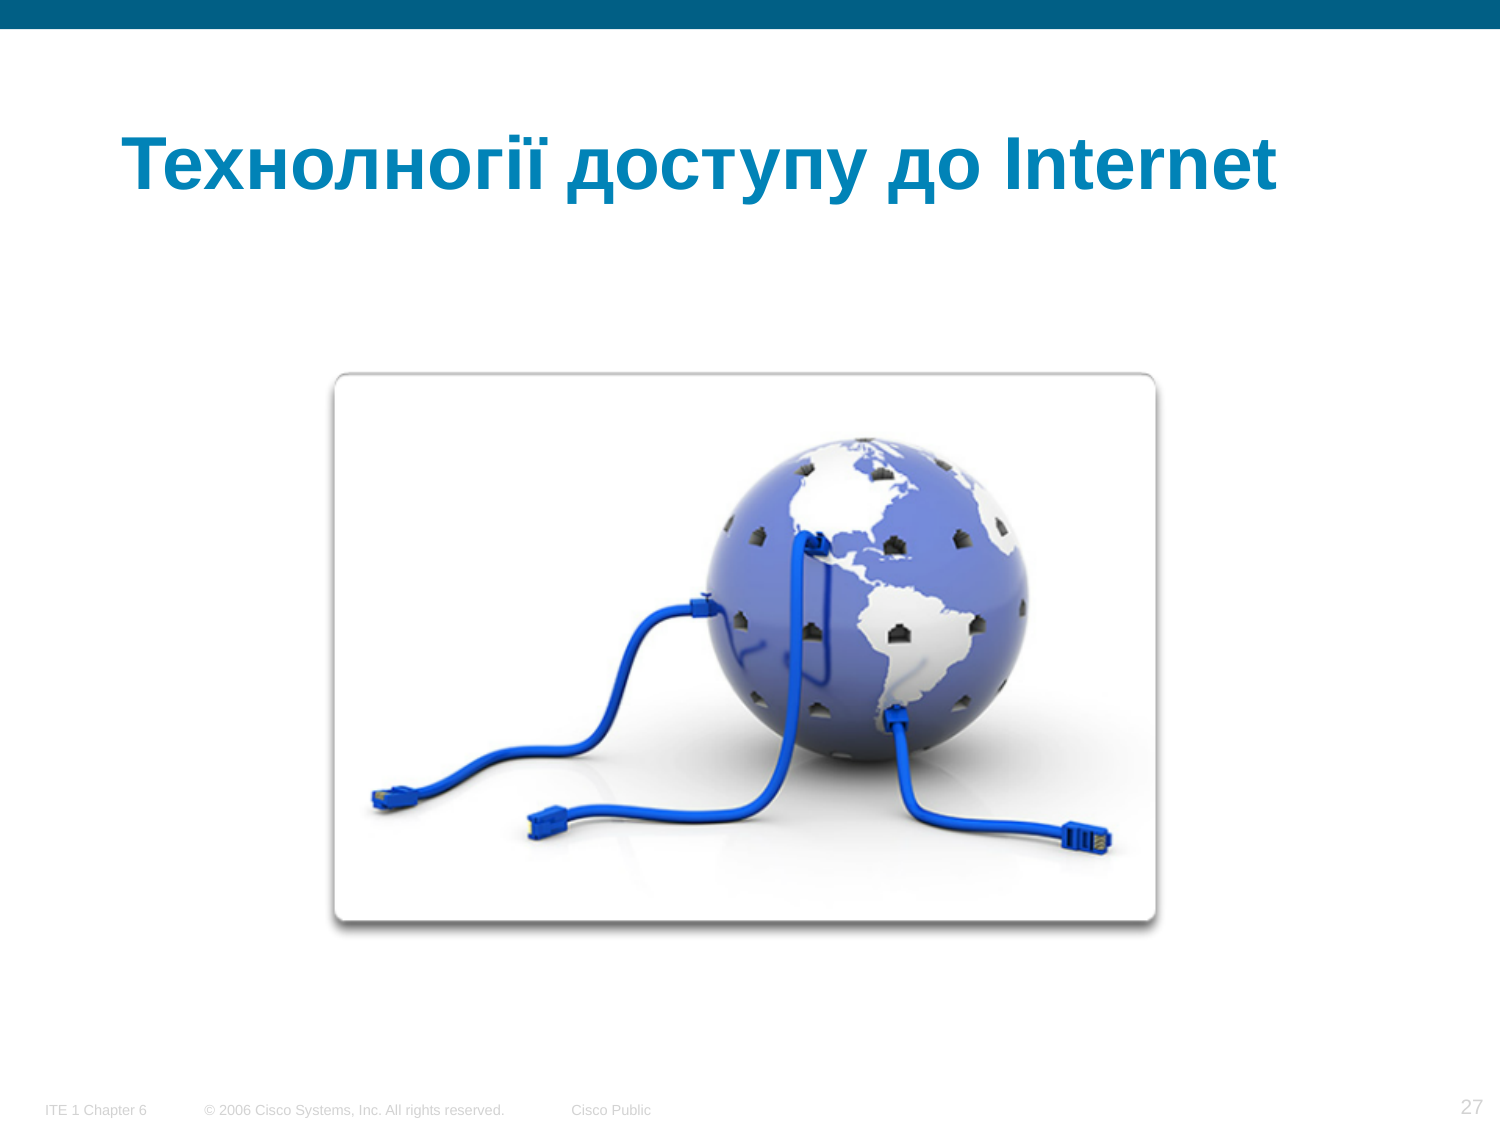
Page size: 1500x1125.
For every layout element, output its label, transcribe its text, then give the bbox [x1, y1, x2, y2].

title Технолногії доступу до Internet [107, 75, 1444, 213]
picture [324, 366, 1174, 941]
